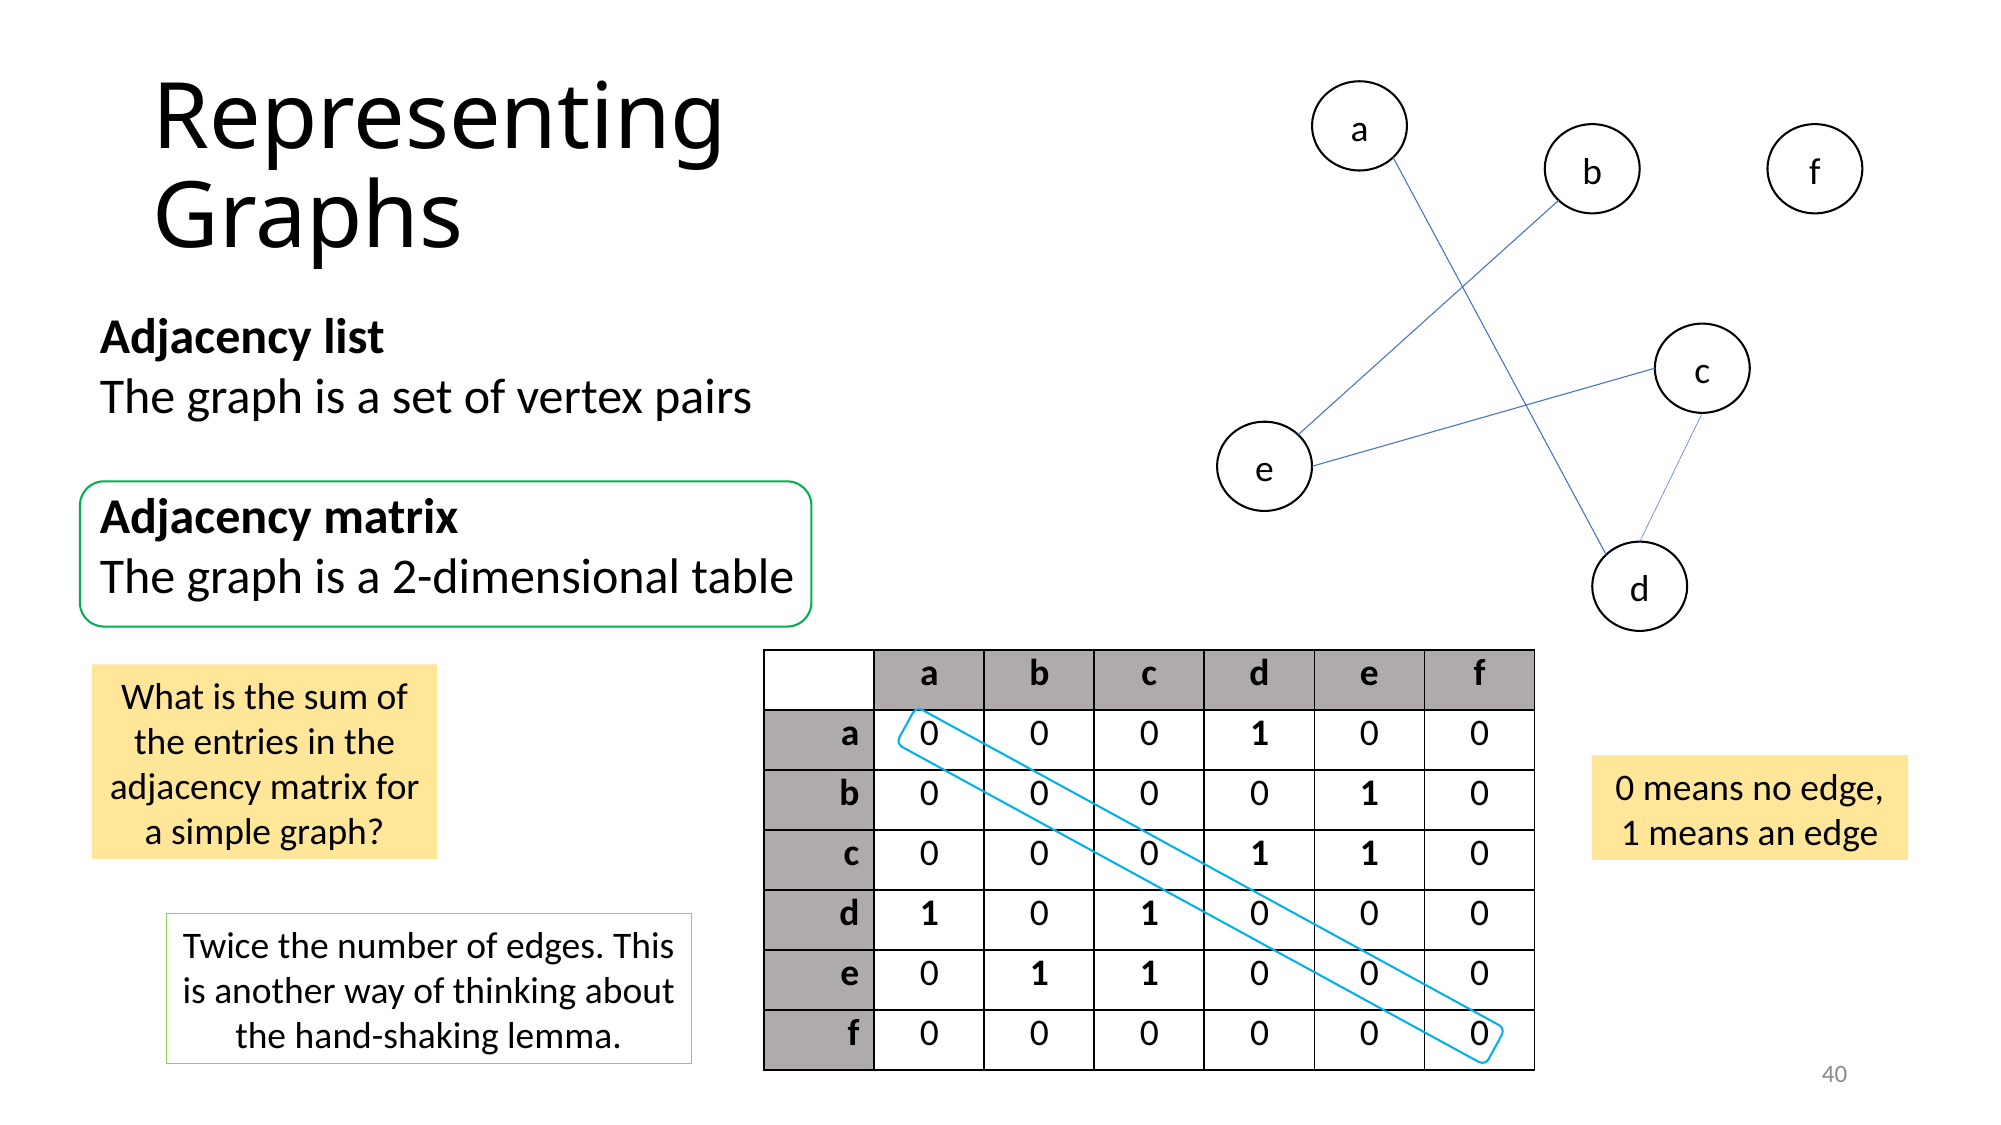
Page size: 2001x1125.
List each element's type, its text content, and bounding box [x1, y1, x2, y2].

table_cell 0 [1315, 711, 1424, 769]
table_cell 0 [1425, 1011, 1534, 1069]
table_cell 0 [985, 1011, 1093, 1069]
table_cell 0 [1315, 891, 1424, 949]
slide_number 40 [1412, 1042, 1863, 1103]
table_cell e [765, 951, 873, 1009]
table_cell 0 [875, 951, 983, 1009]
table_cell 1 [1315, 831, 1424, 889]
text_box Adjacency list The graph is a set of vertex pairs Adjacency matrix The graph is a 2-dimensional table [85, 296, 810, 492]
table_cell 0 [985, 711, 1093, 769]
table_cell 0 [1148, 831, 1203, 861]
table_cell 0 [1205, 915, 1268, 949]
table_cell c [765, 831, 873, 889]
table_cell 1 [1315, 771, 1424, 829]
table_cell 0 [1205, 1011, 1314, 1069]
table_cell 0 [1315, 975, 1377, 1009]
table_cell 0 [1425, 771, 1534, 829]
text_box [1298, 200, 1559, 435]
table_cell b [765, 771, 873, 829]
table_header f [1425, 651, 1534, 709]
table_cell 0 [985, 794, 1048, 829]
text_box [1311, 81, 1407, 171]
table_cell 1 [1205, 711, 1314, 769]
table_cell 0 [1368, 951, 1424, 982]
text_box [1654, 323, 1750, 413]
text_box Twice the number of edges. This is another way of thinking about the hand-shaking lemma. [166, 913, 692, 1064]
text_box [1639, 412, 1703, 542]
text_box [1592, 541, 1688, 631]
table_cell 0 [1095, 1011, 1203, 1069]
table_cell 0 [1425, 891, 1534, 949]
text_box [1393, 157, 1607, 368]
table_cell 1 [1095, 891, 1203, 949]
table_cell 0 [985, 831, 1093, 889]
table_header a [875, 651, 983, 709]
table_header b [985, 651, 1093, 709]
table_cell 0 [929, 711, 983, 741]
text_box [1767, 124, 1863, 214]
table_cell f [765, 1011, 873, 1069]
table_header [765, 651, 873, 709]
table_cell 0 [1039, 771, 1093, 801]
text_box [1544, 124, 1640, 214]
text_box [897, 708, 1504, 1065]
table_cell 0 [1205, 771, 1314, 829]
table_cell 0 [1205, 951, 1314, 1009]
text_box [78, 480, 813, 628]
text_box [1312, 368, 1655, 467]
table_cell d [765, 891, 873, 949]
table_cell 0 [1425, 831, 1534, 889]
table_cell 1 [875, 891, 983, 949]
table_cell 1 [1205, 831, 1314, 889]
table_header c [1095, 651, 1203, 709]
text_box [1393, 467, 1607, 555]
table_cell 1 [985, 951, 1093, 1009]
table_cell 0 [1425, 951, 1534, 1009]
table_cell 0 [875, 831, 983, 889]
table_cell 0 [1095, 855, 1158, 889]
text_box What is the sum of the entries in the adjacency matrix for a simple graph? [91, 664, 438, 860]
table_cell 0 [1258, 891, 1314, 922]
table_cell 0 [1095, 771, 1203, 829]
table_cell 0 [875, 771, 983, 829]
table_cell 0 [1425, 711, 1534, 769]
text_box 0 means no edge, 1 means an edge [1591, 755, 1909, 860]
table_header d [1205, 651, 1314, 709]
table_cell 0 [1095, 711, 1203, 769]
table_cell 0 [875, 1011, 983, 1069]
table_cell a [765, 711, 873, 769]
table_cell 0 [875, 711, 938, 769]
table_header e [1315, 651, 1424, 709]
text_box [1217, 421, 1313, 511]
table_cell 0 [985, 891, 1093, 949]
table_cell 1 [1095, 951, 1203, 1009]
table_cell 0 [1315, 1011, 1424, 1069]
title Representing Graphs [137, 59, 952, 278]
